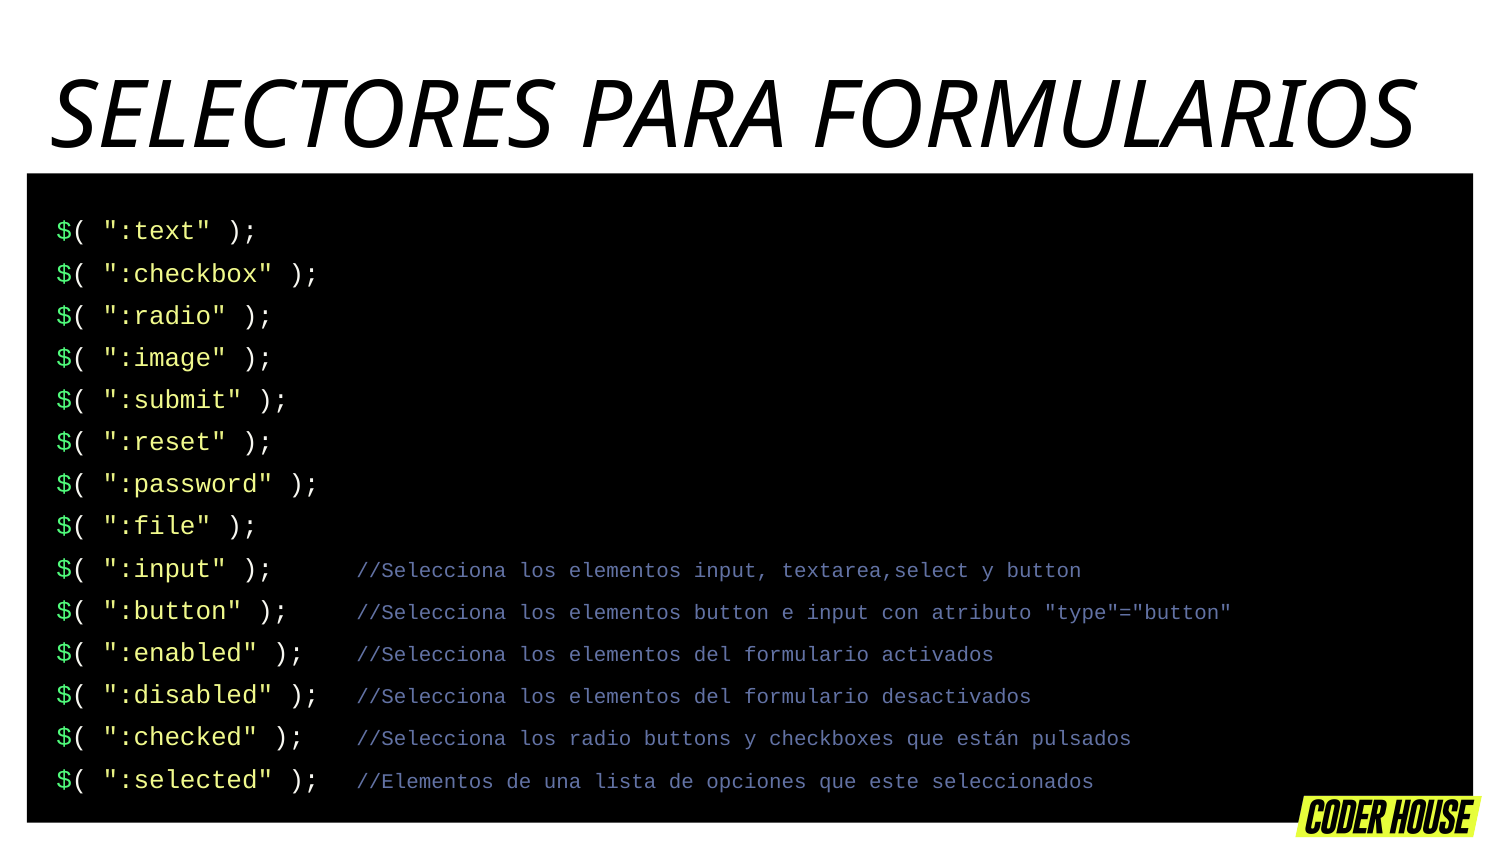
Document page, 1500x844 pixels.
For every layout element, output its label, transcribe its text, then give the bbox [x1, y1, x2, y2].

text_box SELECTORES PARA FORMULARIOS [30, 39, 1437, 156]
picture [1290, 789, 1487, 844]
text_box $( ":text" ); $( ":checkbox" ); $( ":radio" ); $( ":image" ); $( ":submit" ); $( ":reset" ); $( ":password" ); $( ":file" ); $( ":input" ); //Selecciona los elementos input, textarea,select y button $( ":button" ); //Selecciona los elementos button e input con atributo "type"="button" $( ":enabled" ); //Selecciona los elementos del formulario activados $( ":disabled" ); //Selecciona los elementos del formulario desactivados $( ":checked" ); //Selecciona los radio buttons y checkboxes que están pulsados $( ":selected" ); //Elementos de una lista de opciones que este seleccionados [26, 173, 1474, 823]
